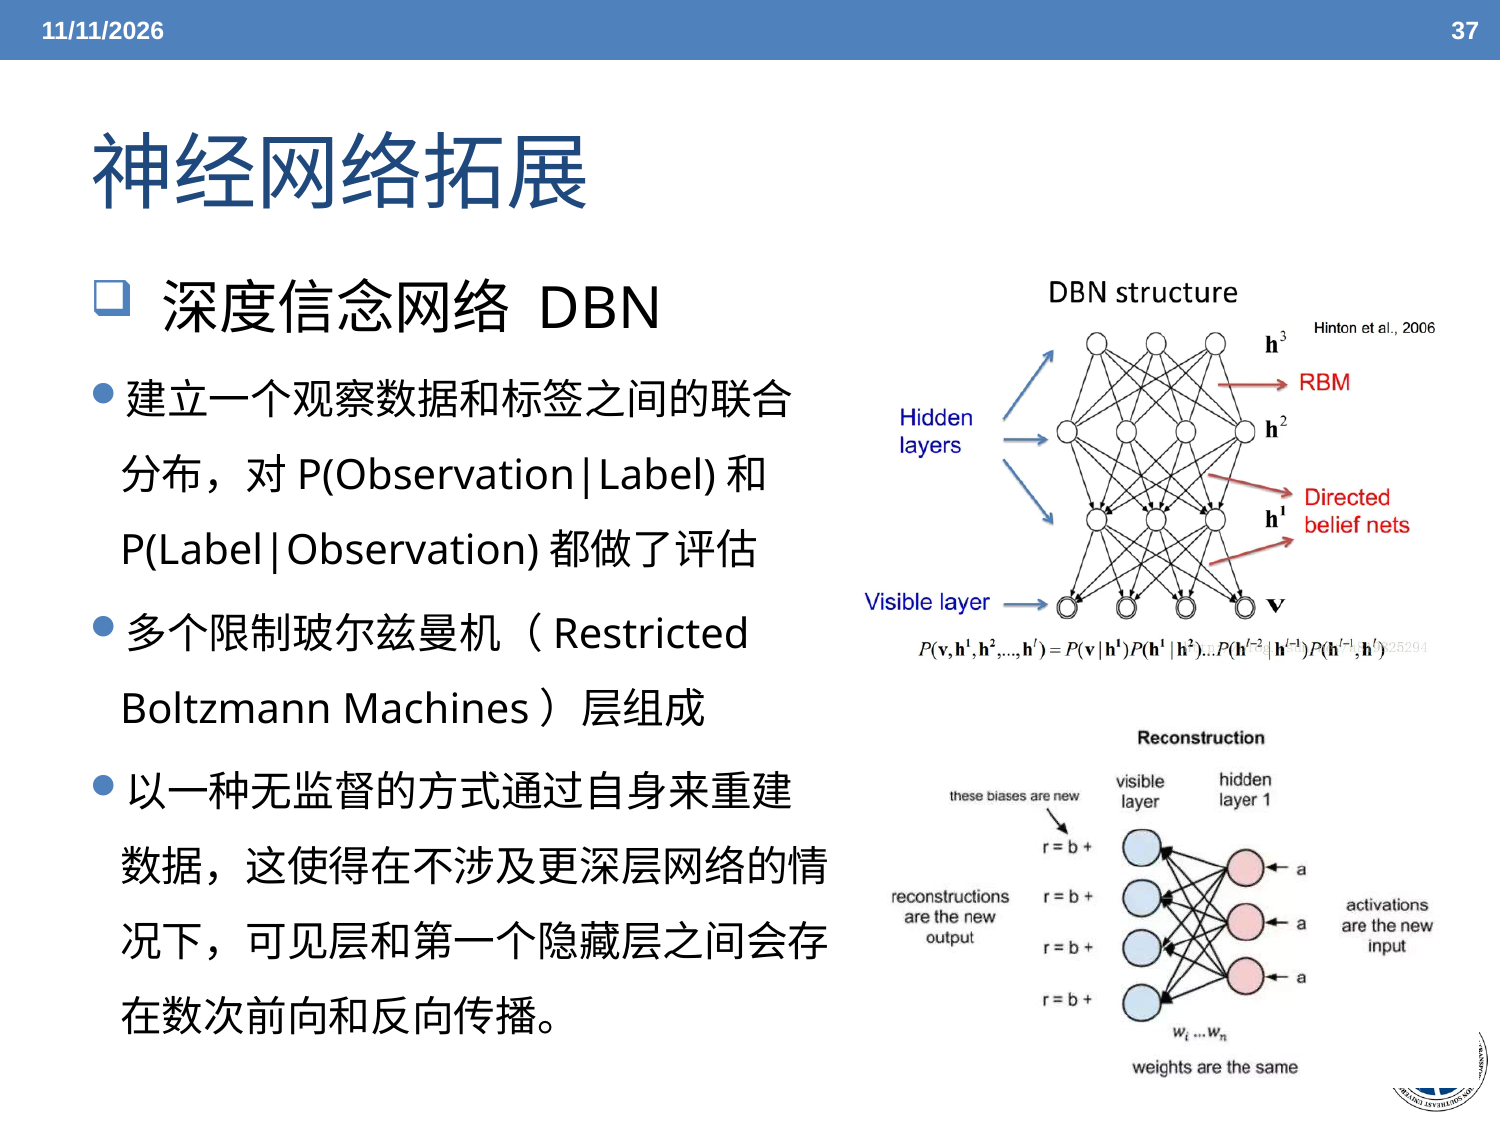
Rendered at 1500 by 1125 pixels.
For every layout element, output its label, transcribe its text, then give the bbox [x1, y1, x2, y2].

title 神经网络拓展 [75, 87, 1425, 250]
picture [848, 272, 1437, 663]
slide_number 37 [1436, 2, 1500, 58]
list 深度信念网络 DBN 建立一个观察数据和标签之间的联合分布，对P(Observation|Label)和 P(Label|Observation)都做了评估 多个限制玻尔兹曼机（Restricted Boltzmann Machines）层组成 以一种无监督的方式通过自身来重建数据，这使得在不涉及更深层网络的情况下，可见层和第一个隐藏层之间会存在数次前向和反向传播。 [75, 262, 849, 1063]
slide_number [26, 2, 502, 58]
picture [855, 719, 1489, 1112]
